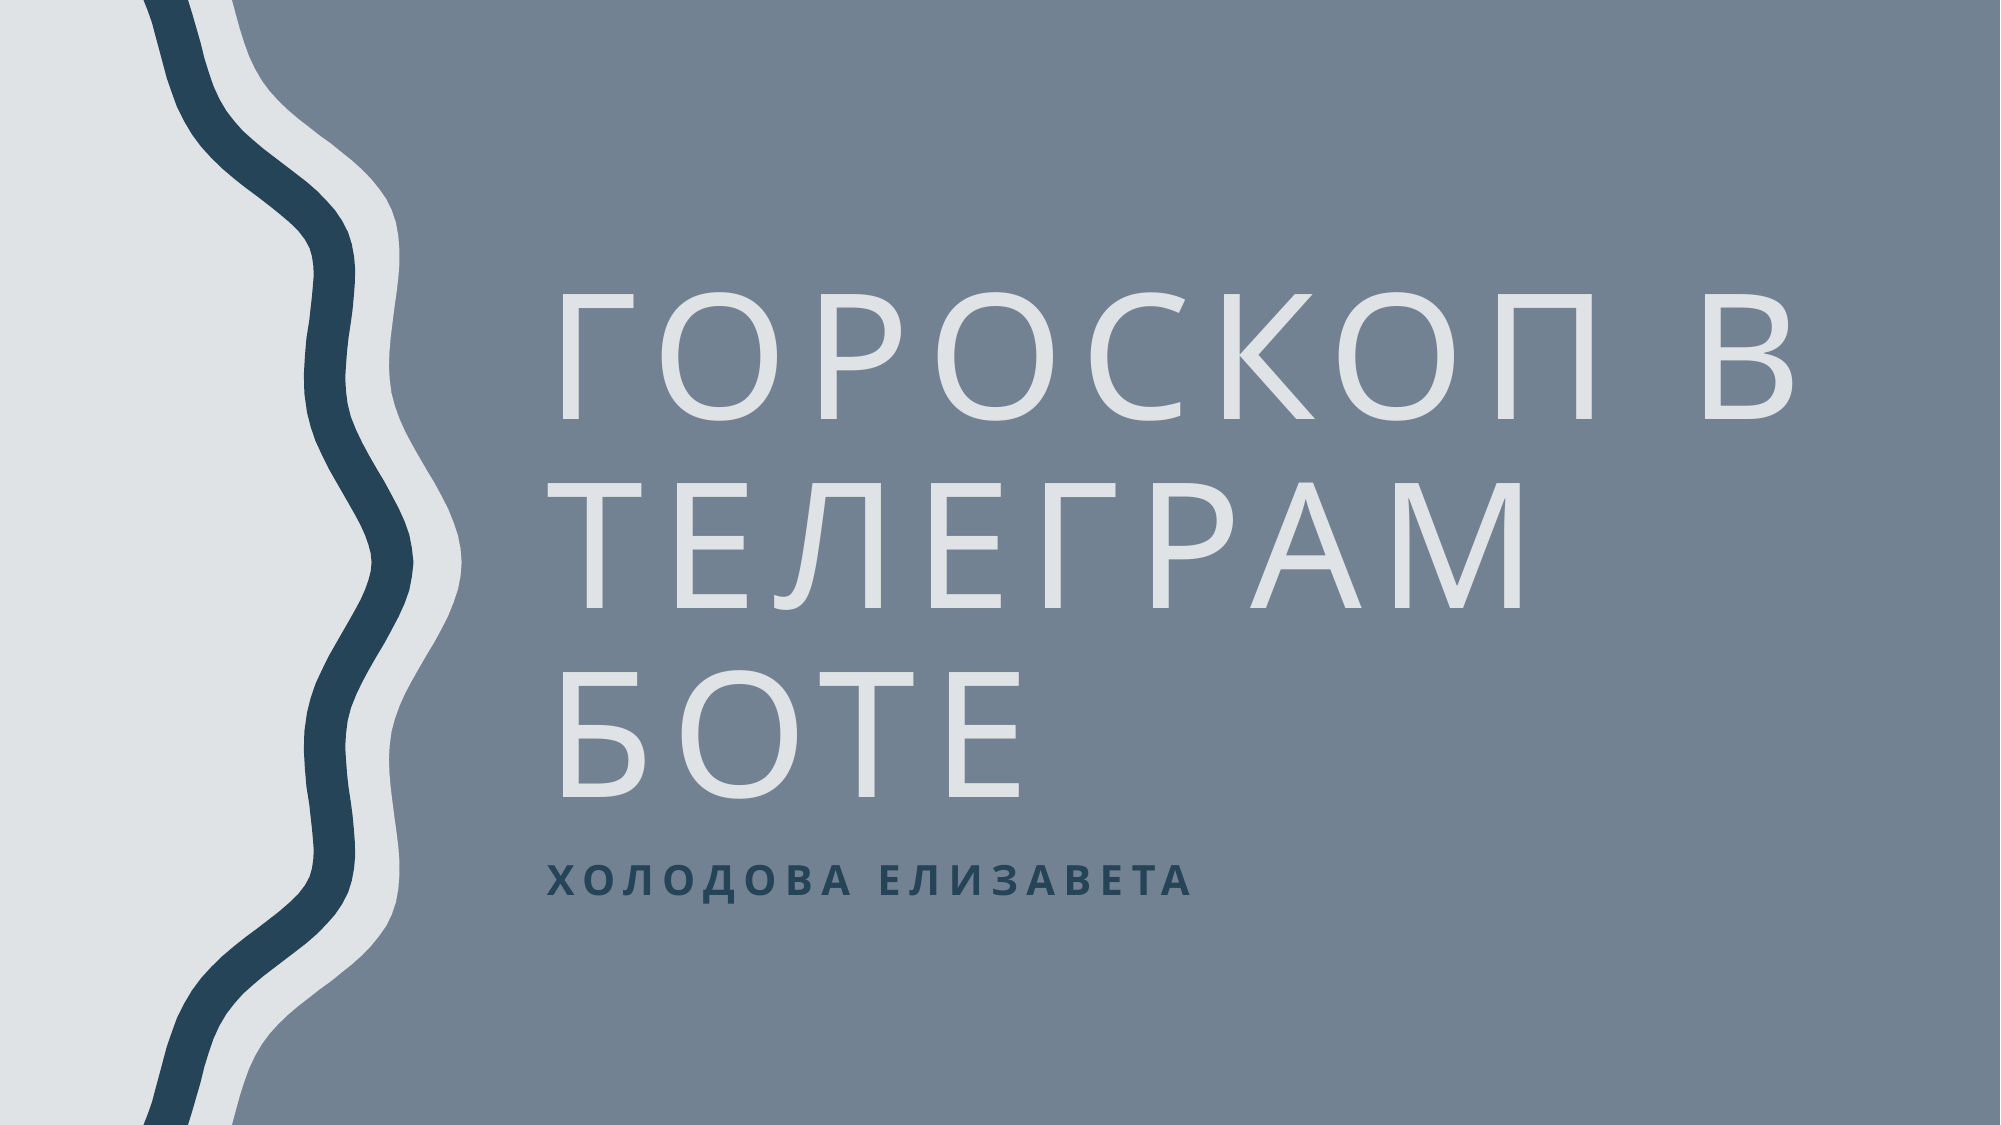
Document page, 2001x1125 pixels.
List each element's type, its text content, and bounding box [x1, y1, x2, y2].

title Гороскоп в Телеграм боте [531, 176, 1875, 843]
list Холодова Елизавета [531, 846, 1684, 1003]
